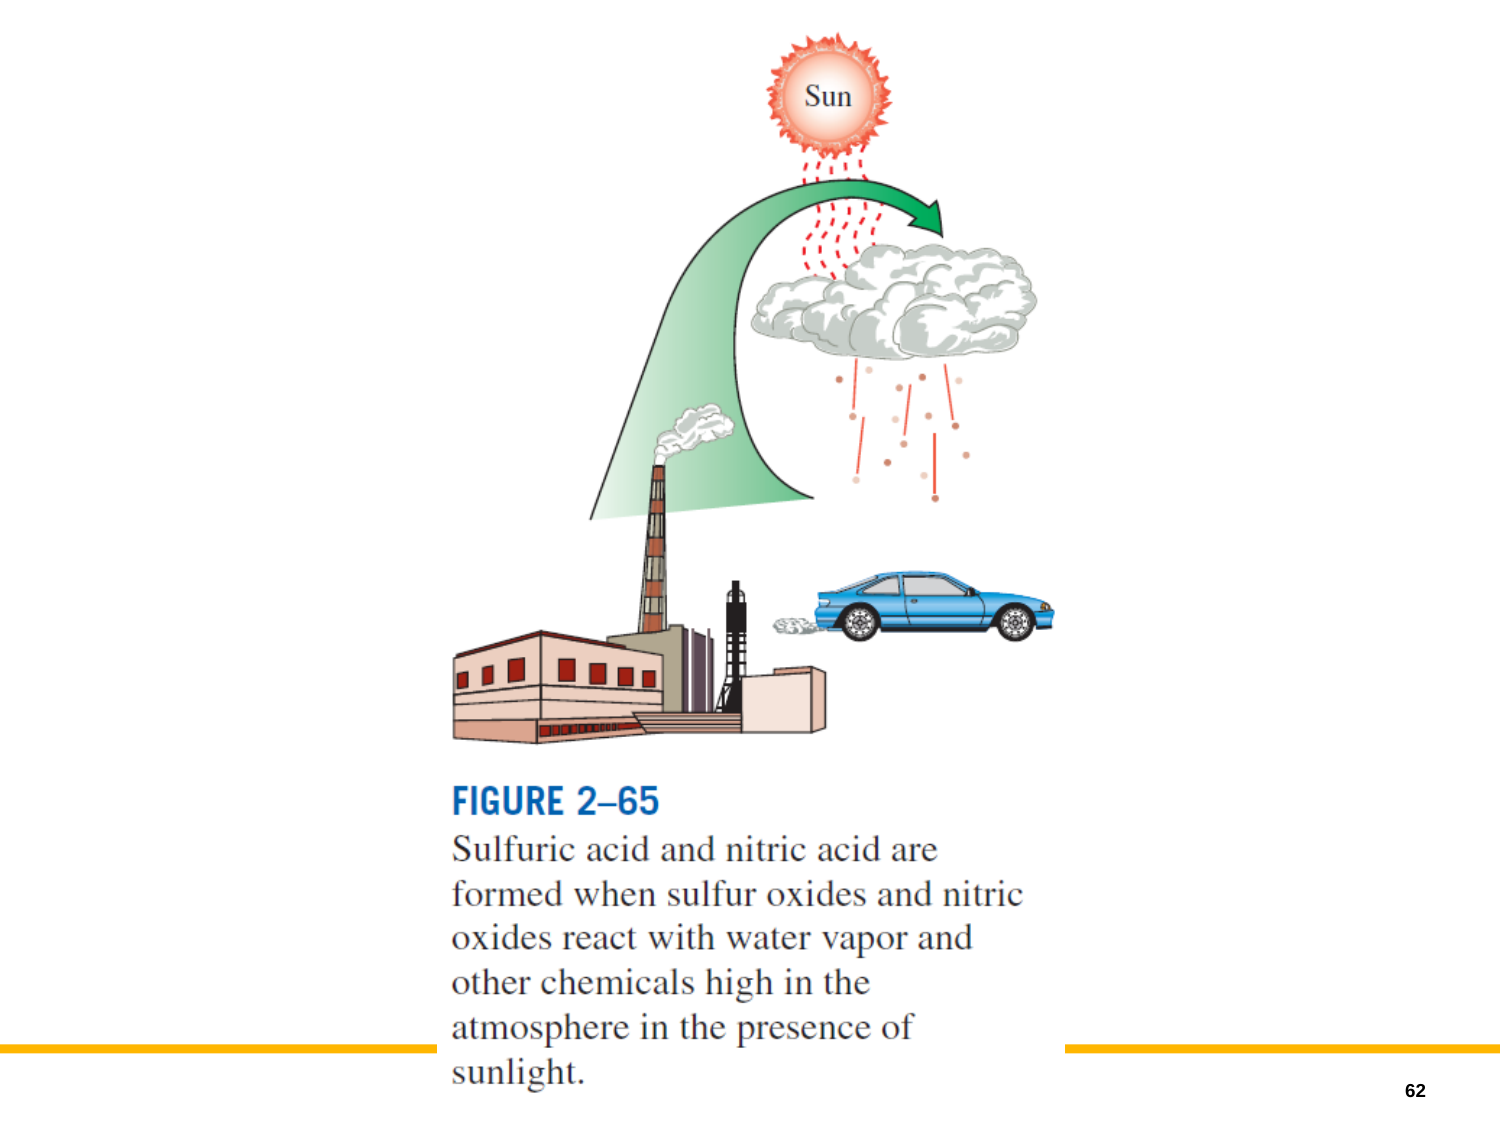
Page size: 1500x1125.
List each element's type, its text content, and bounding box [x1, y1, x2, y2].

picture [437, 24, 1065, 1100]
slide_number 62 [1283, 1071, 1442, 1109]
